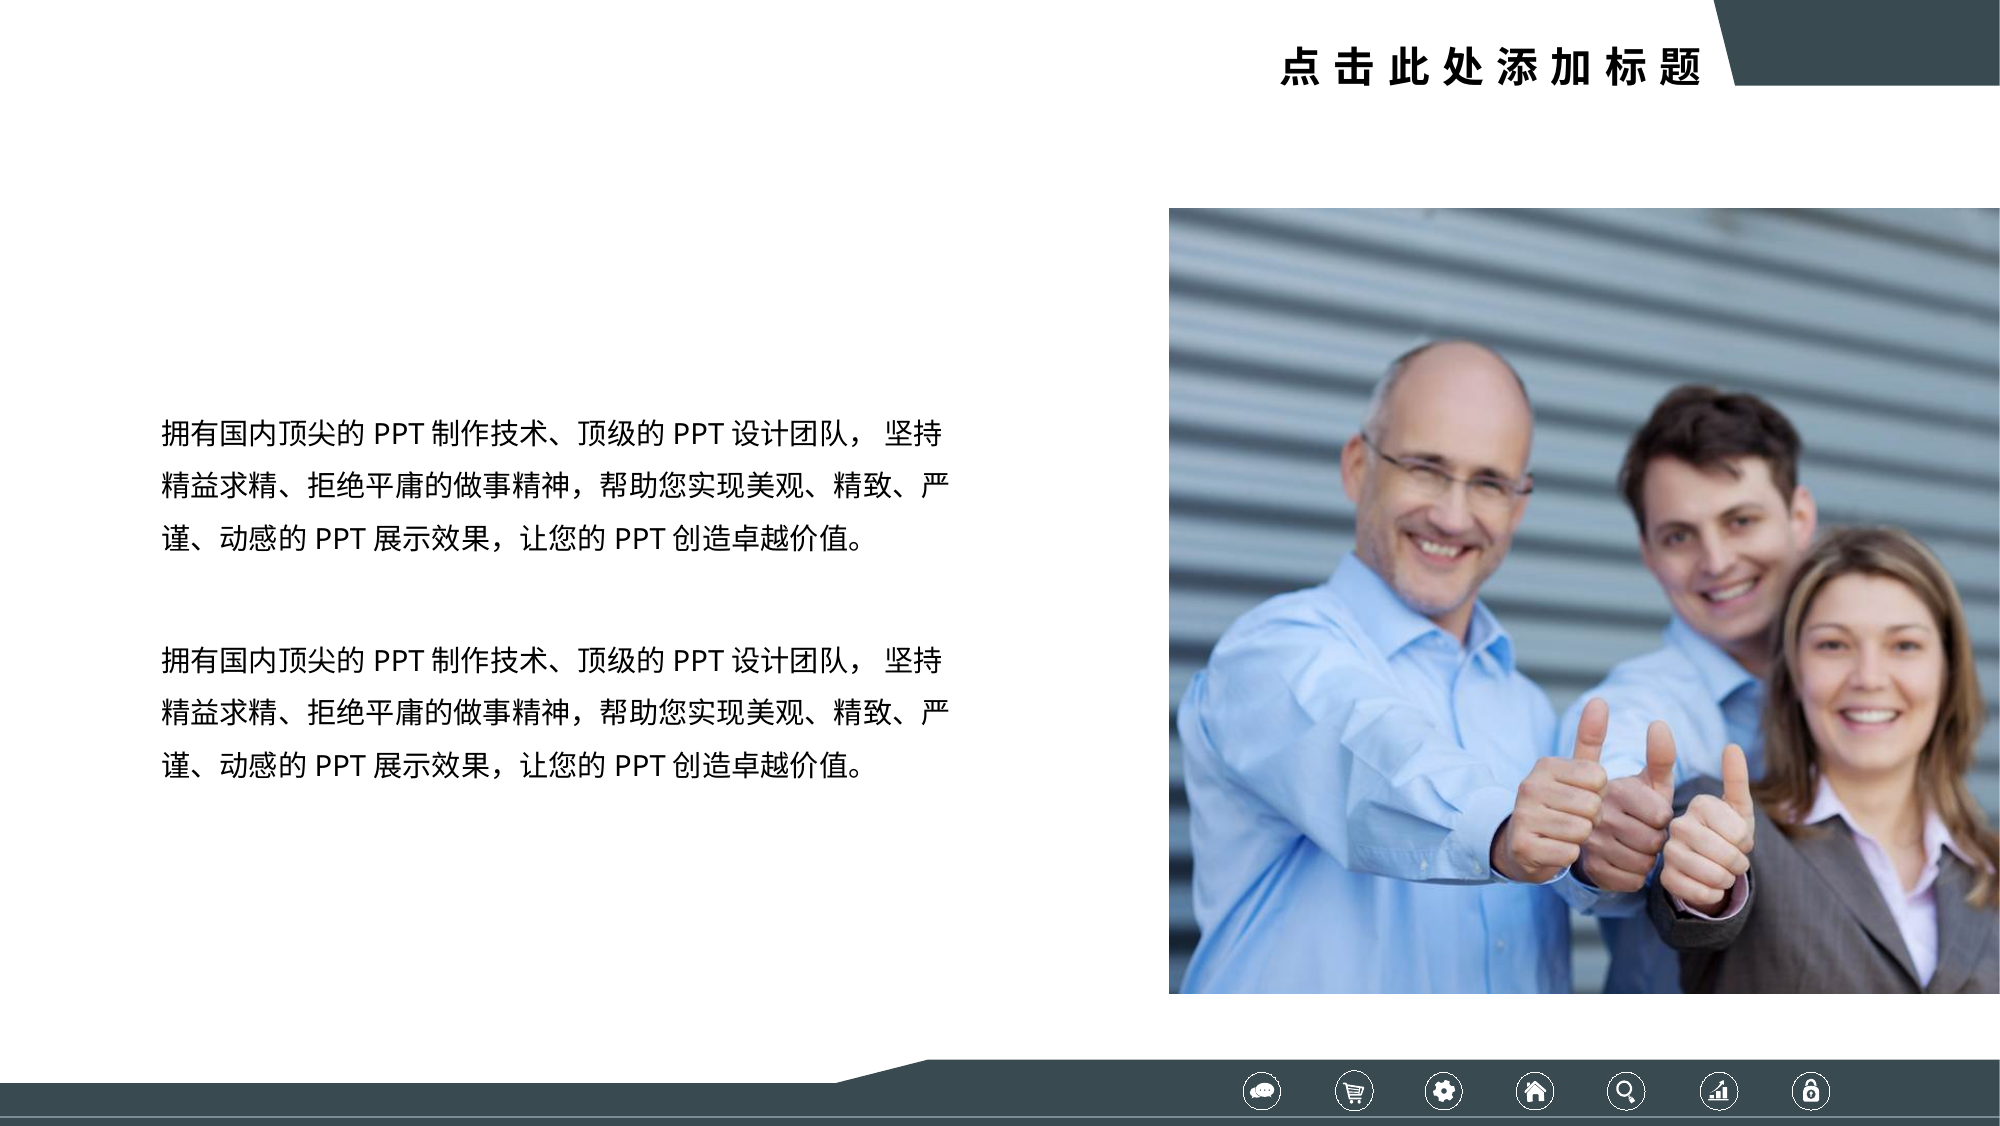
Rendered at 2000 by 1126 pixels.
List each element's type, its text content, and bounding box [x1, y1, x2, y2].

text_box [146, 390, 976, 792]
text_box 点击此处添加标题 [1264, 33, 1796, 98]
picture [1169, 208, 2000, 994]
